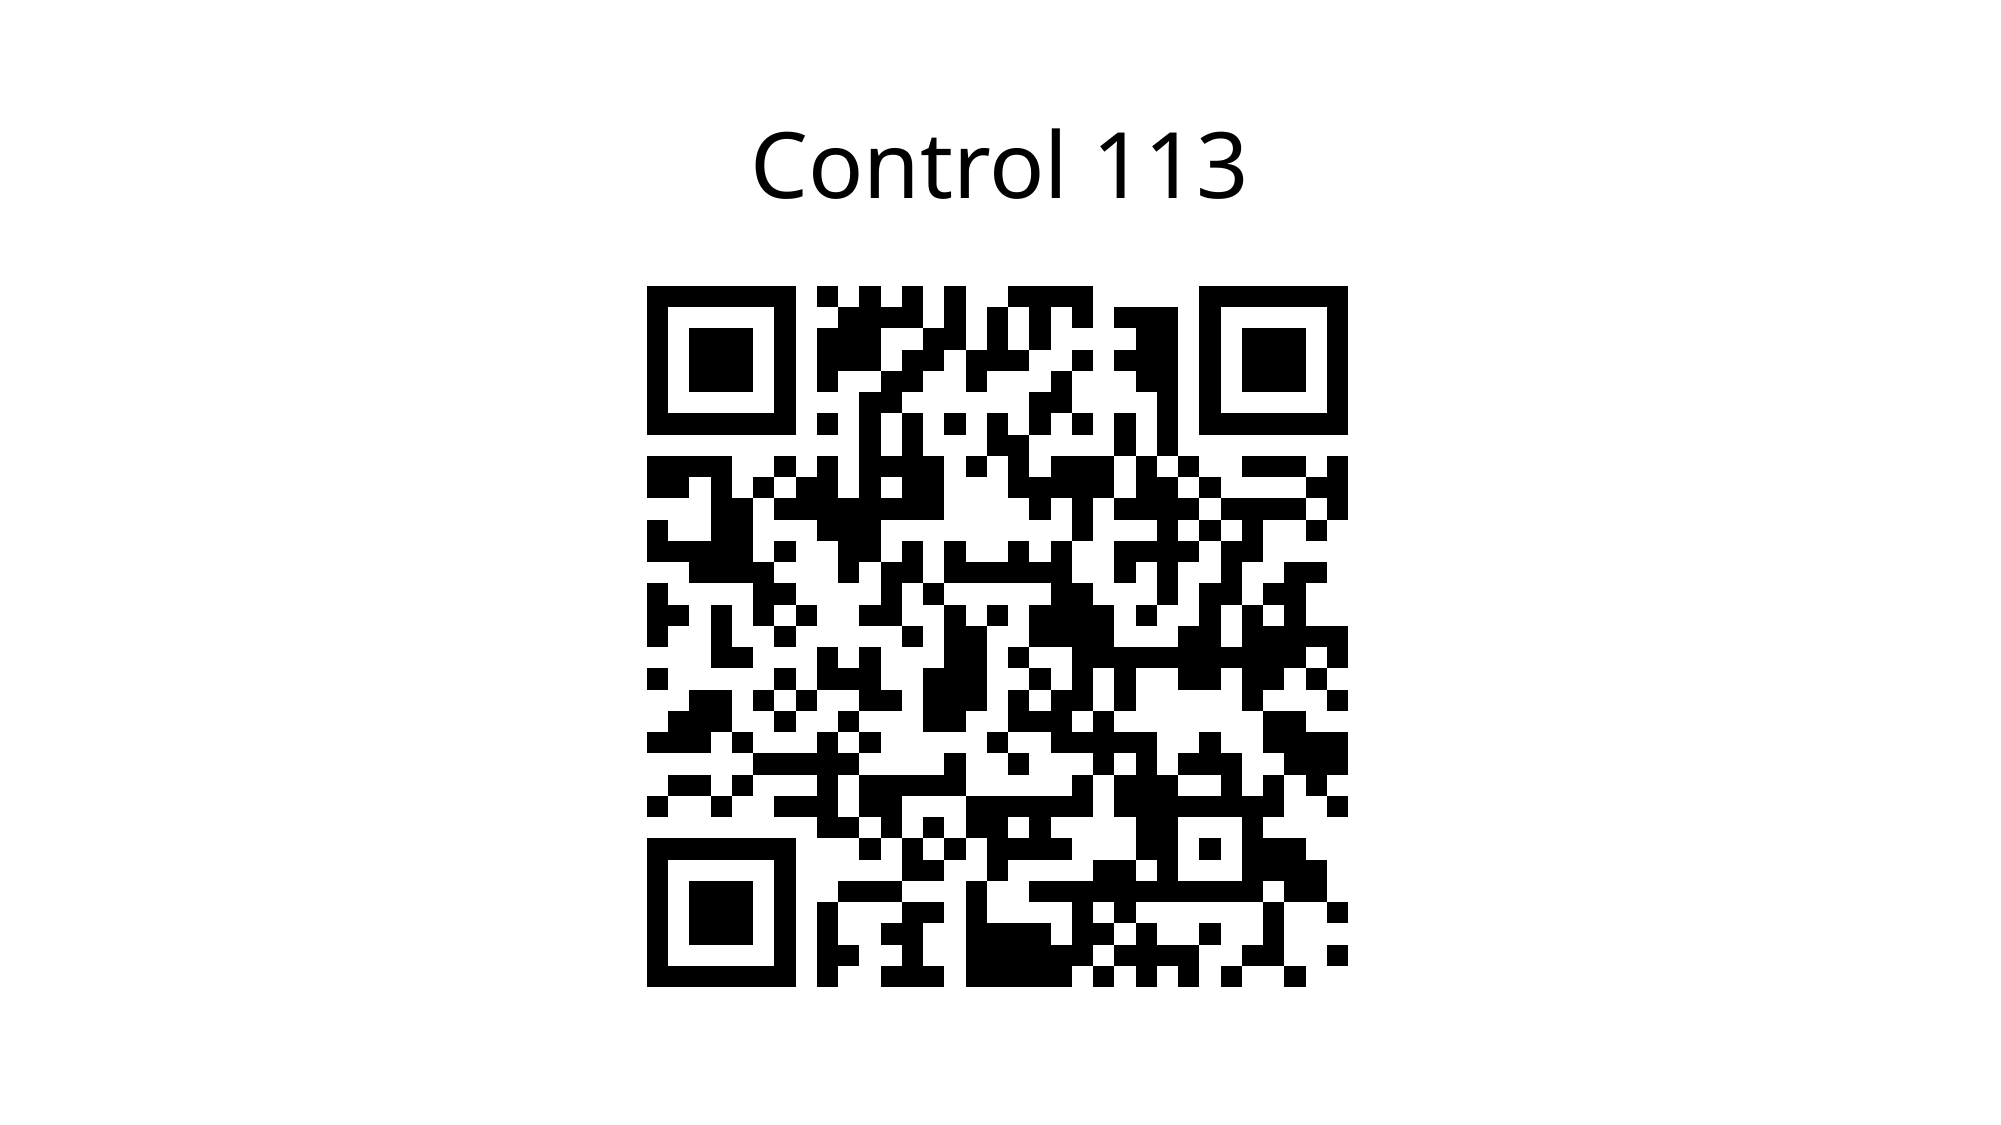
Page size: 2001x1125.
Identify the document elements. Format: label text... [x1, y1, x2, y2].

picture [575, 214, 1425, 1065]
title Control 113 [137, 59, 1863, 278]
